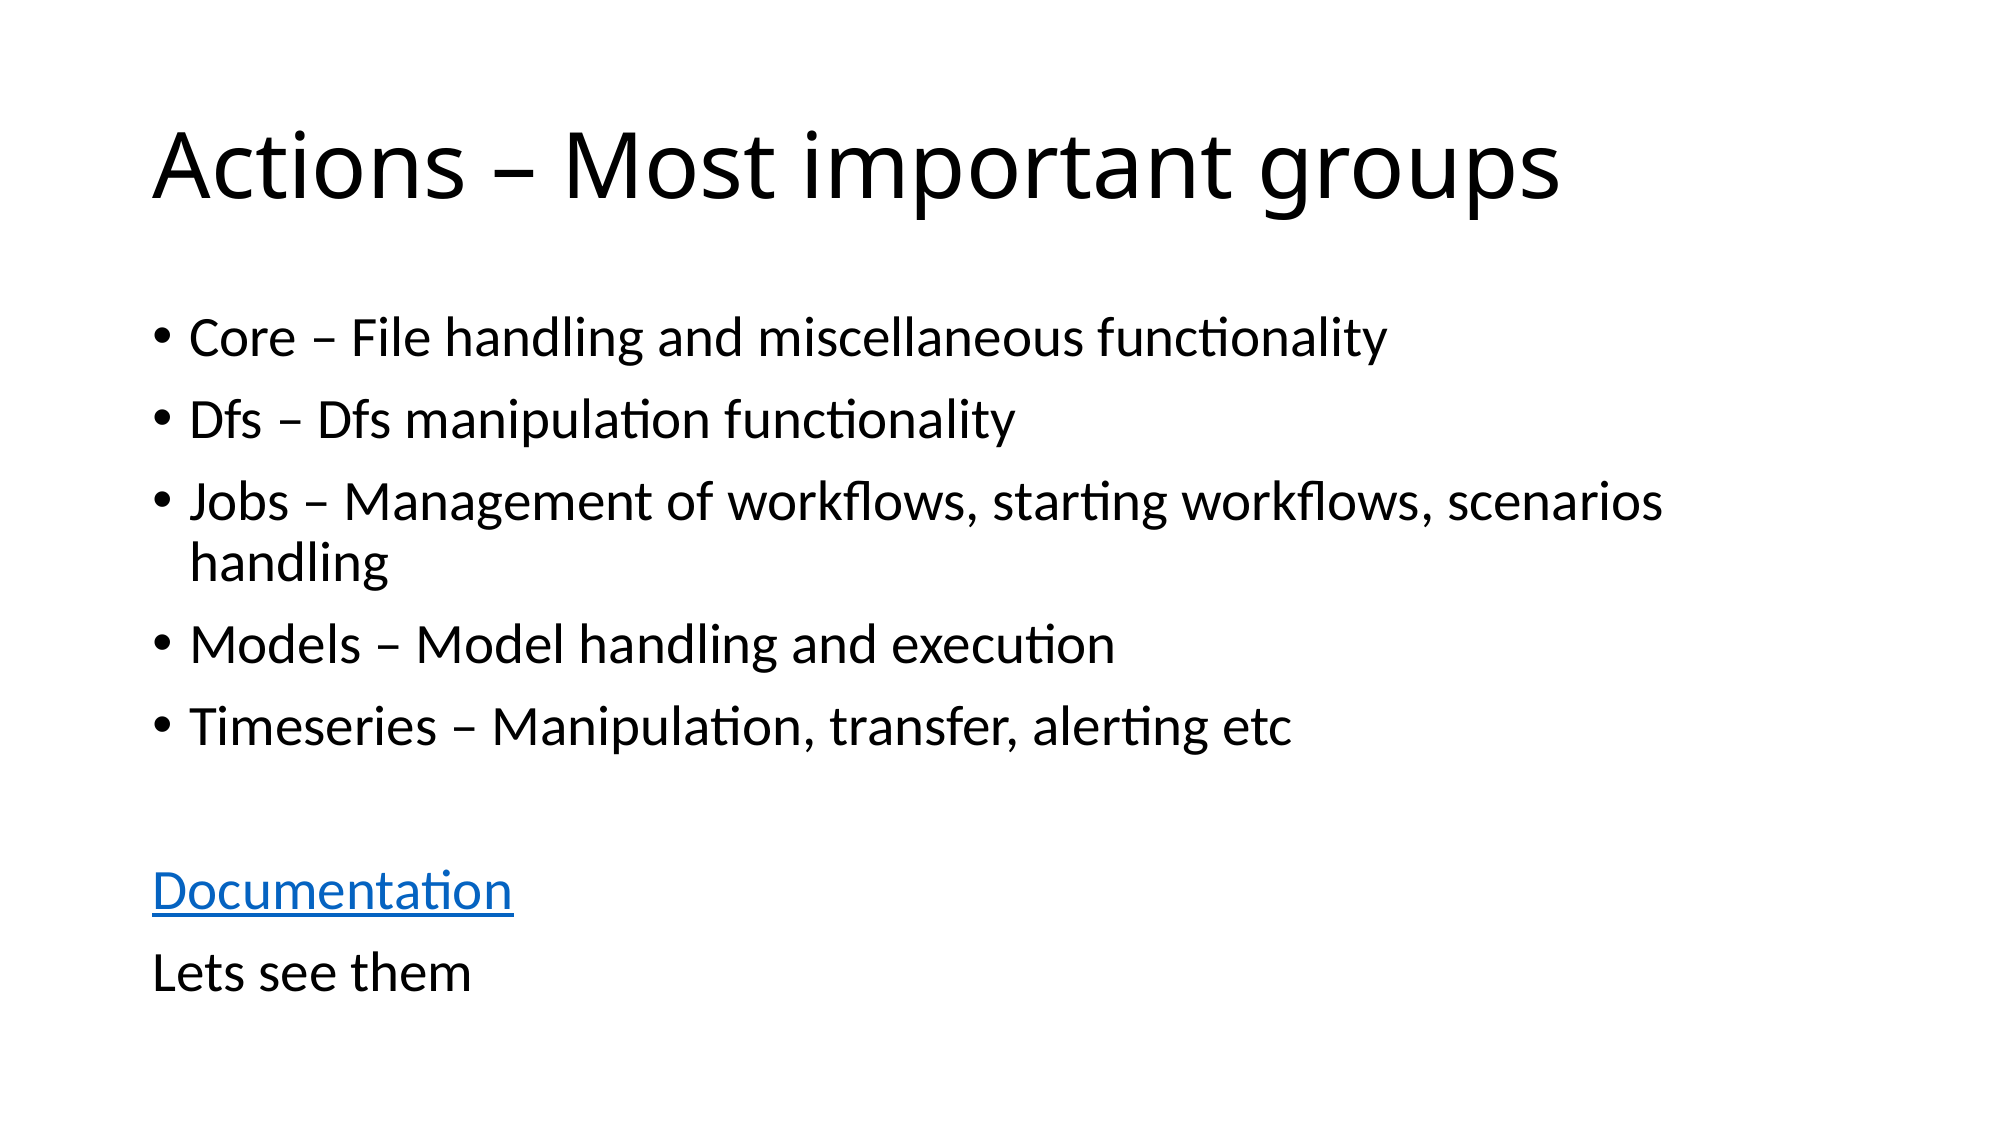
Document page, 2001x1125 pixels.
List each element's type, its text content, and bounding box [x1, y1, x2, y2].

title Actions – Most important groups [137, 59, 1863, 258]
text_box [137, 258, 1891, 1073]
